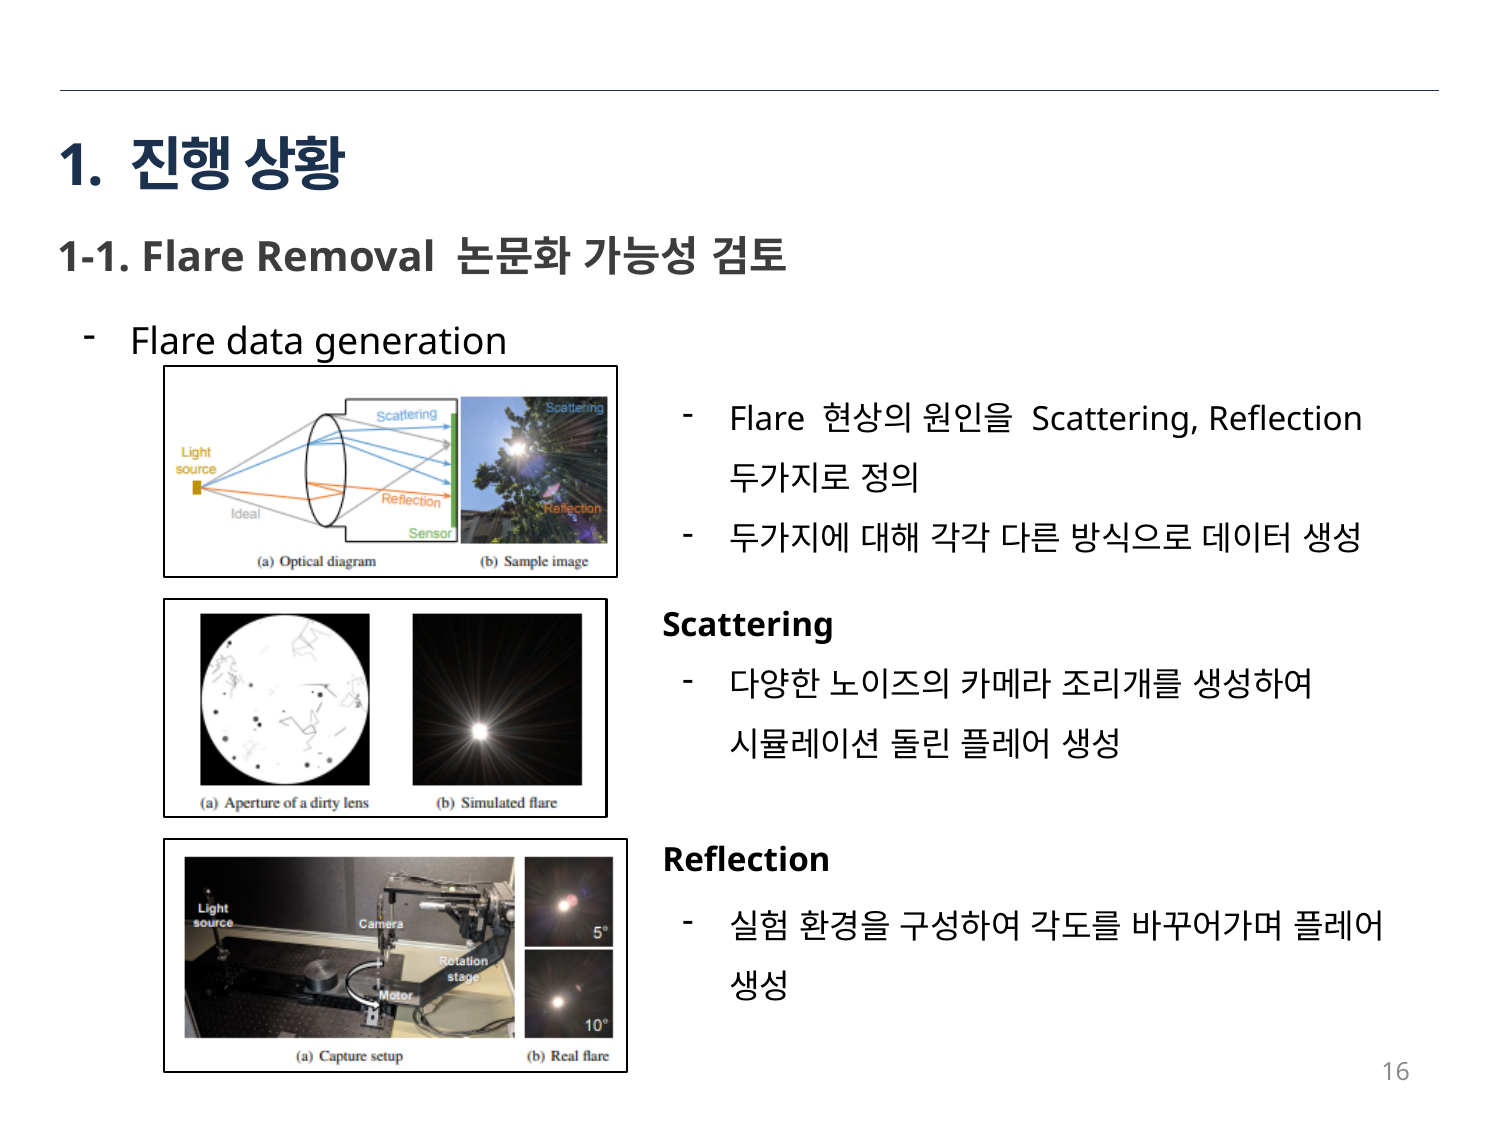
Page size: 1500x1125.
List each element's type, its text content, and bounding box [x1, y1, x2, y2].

text_box Flare data generation [68, 287, 1500, 370]
picture [164, 840, 627, 1071]
picture [164, 599, 606, 817]
text_box Reflection [647, 810, 851, 886]
text_box 실험 환경을 구성하여 각도를 바꾸어가며 플레어 생성 [667, 877, 1425, 1013]
title 1. 진행 상황 [42, 114, 1190, 211]
picture [164, 366, 617, 577]
text_box 다양한 노이즈의 카메라 조리개를 생성하여 시뮬레이션 돌린 플레어 생성 [667, 635, 1425, 771]
text_box Scattering [647, 575, 851, 651]
text_box Flare 현상의 원인을 Scattering, Reflection 두가지로 정의 두가지에 대해 각각 다른 방식으로 데이터 생성 [667, 369, 1425, 565]
text_box 1-1. Flare Removal 논문화 가능성 검토 [42, 221, 1432, 805]
slide_number 16 [1074, 1042, 1425, 1103]
